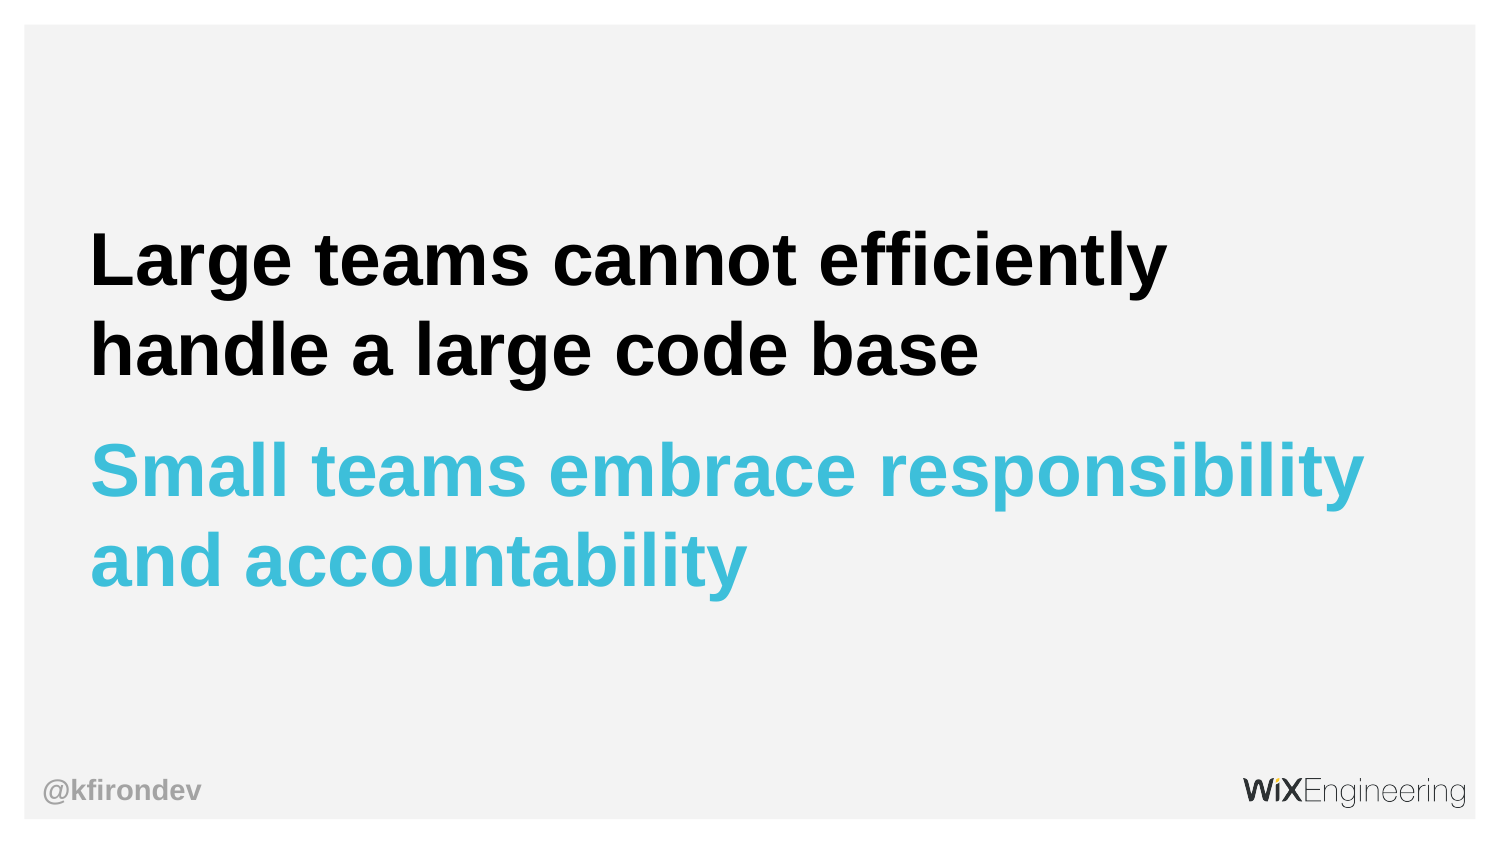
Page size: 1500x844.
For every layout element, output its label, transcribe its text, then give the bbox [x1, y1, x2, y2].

text_box @kfirondev [27, 763, 243, 814]
text_box Small teams embrace responsibility and accountability [75, 406, 1500, 665]
picture [1242, 778, 1465, 808]
title Large teams cannot efficiently handle a large code base [74, 195, 1382, 350]
